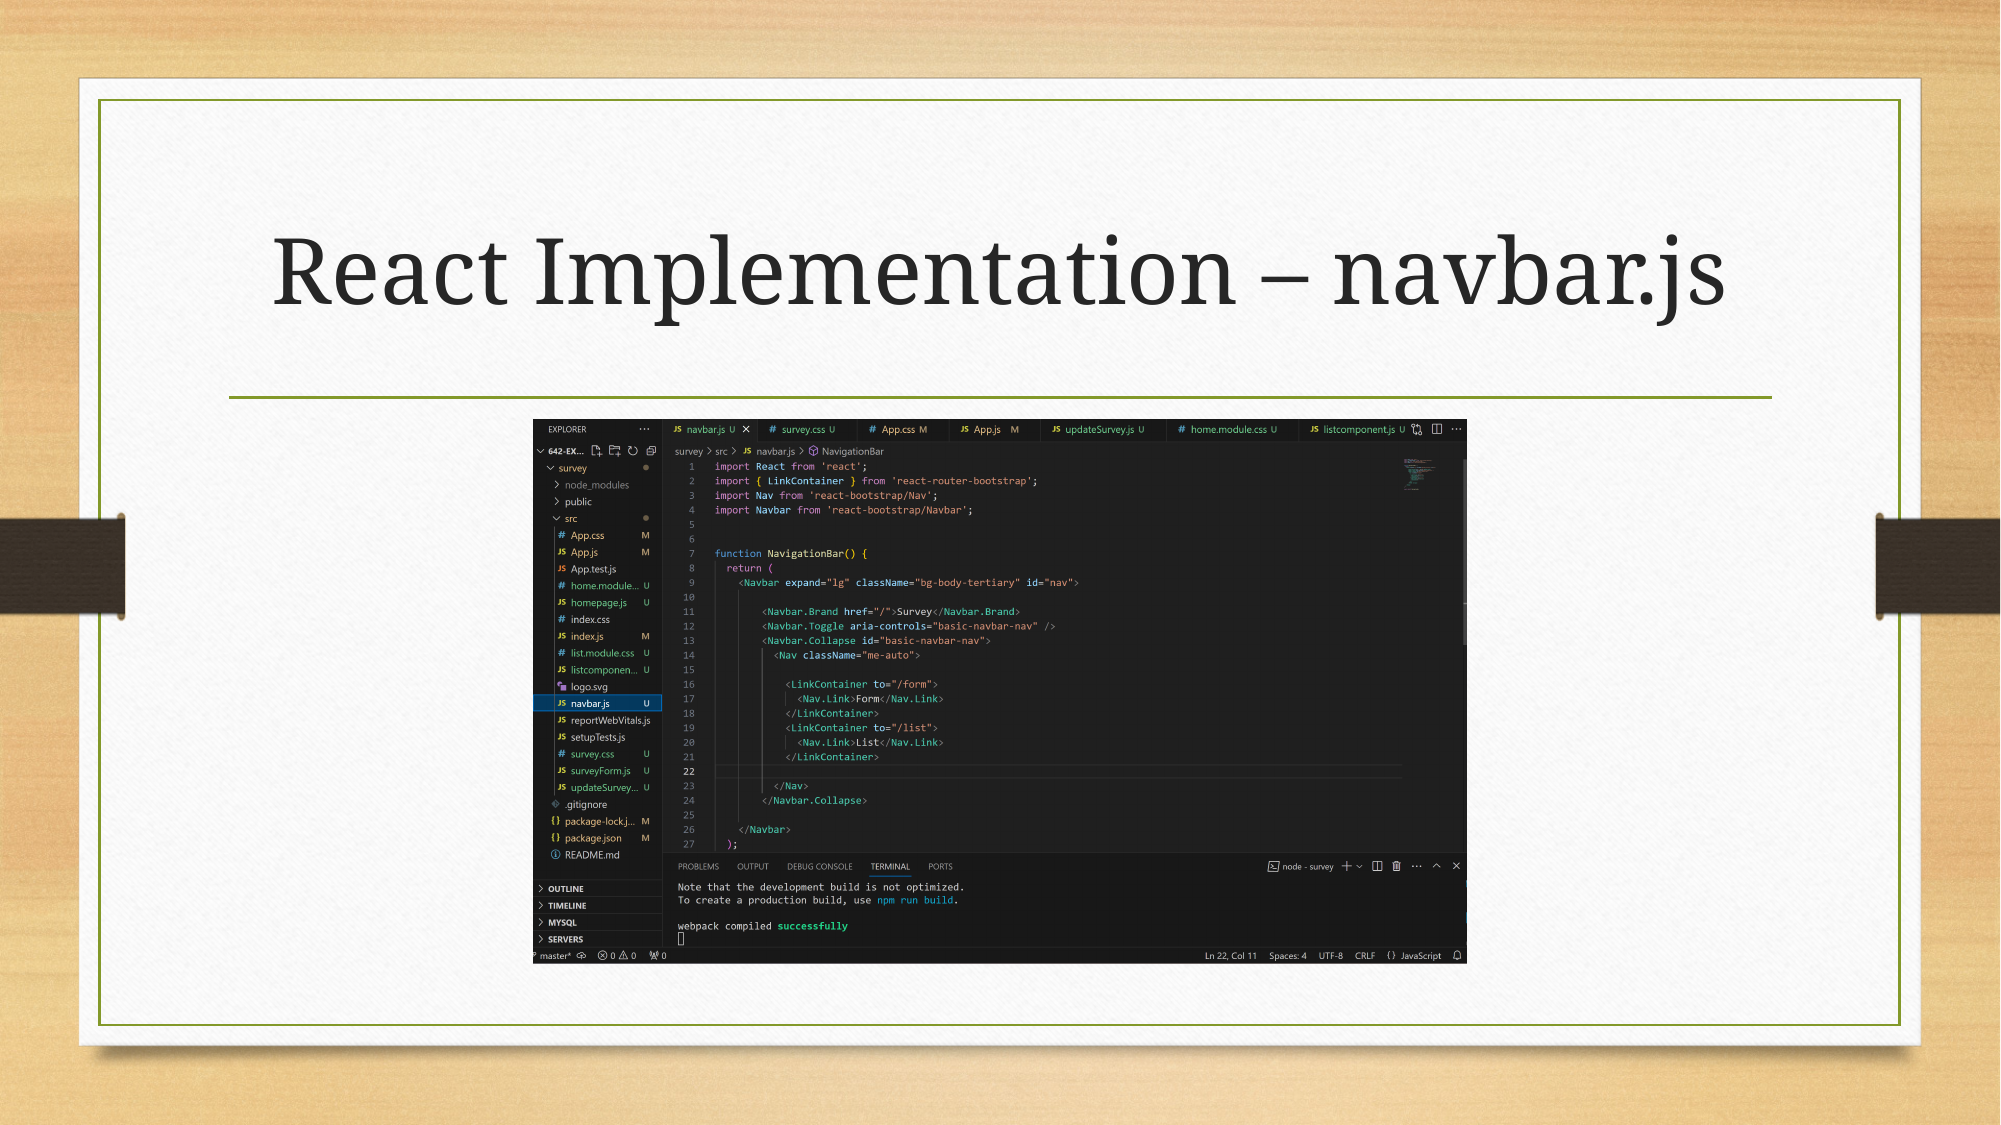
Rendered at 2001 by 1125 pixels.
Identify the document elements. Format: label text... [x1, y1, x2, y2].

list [533, 419, 1467, 964]
title React Implementation – navbar.js [212, 161, 1788, 375]
picture [0, 0, 2001, 1125]
